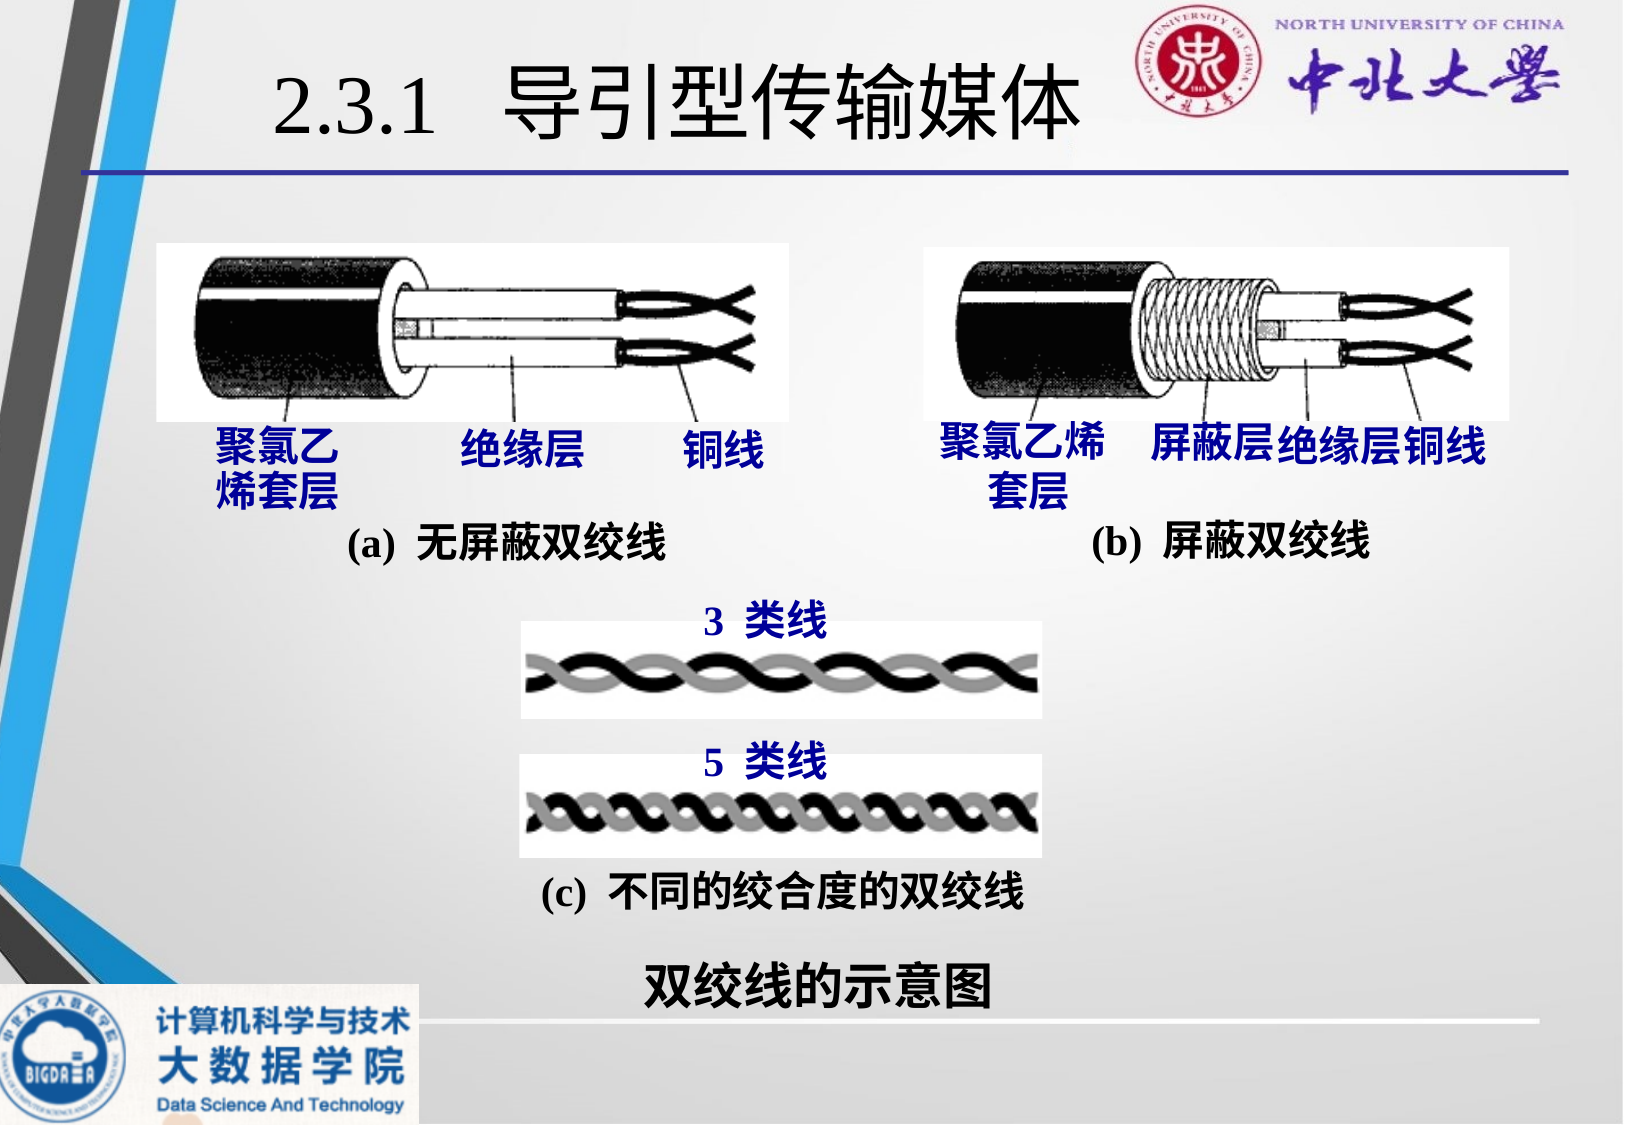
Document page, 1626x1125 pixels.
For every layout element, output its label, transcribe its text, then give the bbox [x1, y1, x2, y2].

picture [0, 0, 1625, 1125]
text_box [156, 243, 790, 575]
text_box 双绞线的示意图 [328, 947, 1309, 1023]
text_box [481, 585, 1085, 924]
title 2.3.1 导引型传输媒体 [64, 7, 1292, 194]
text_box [922, 247, 1510, 573]
slide_number [1467, 1002, 1544, 1062]
